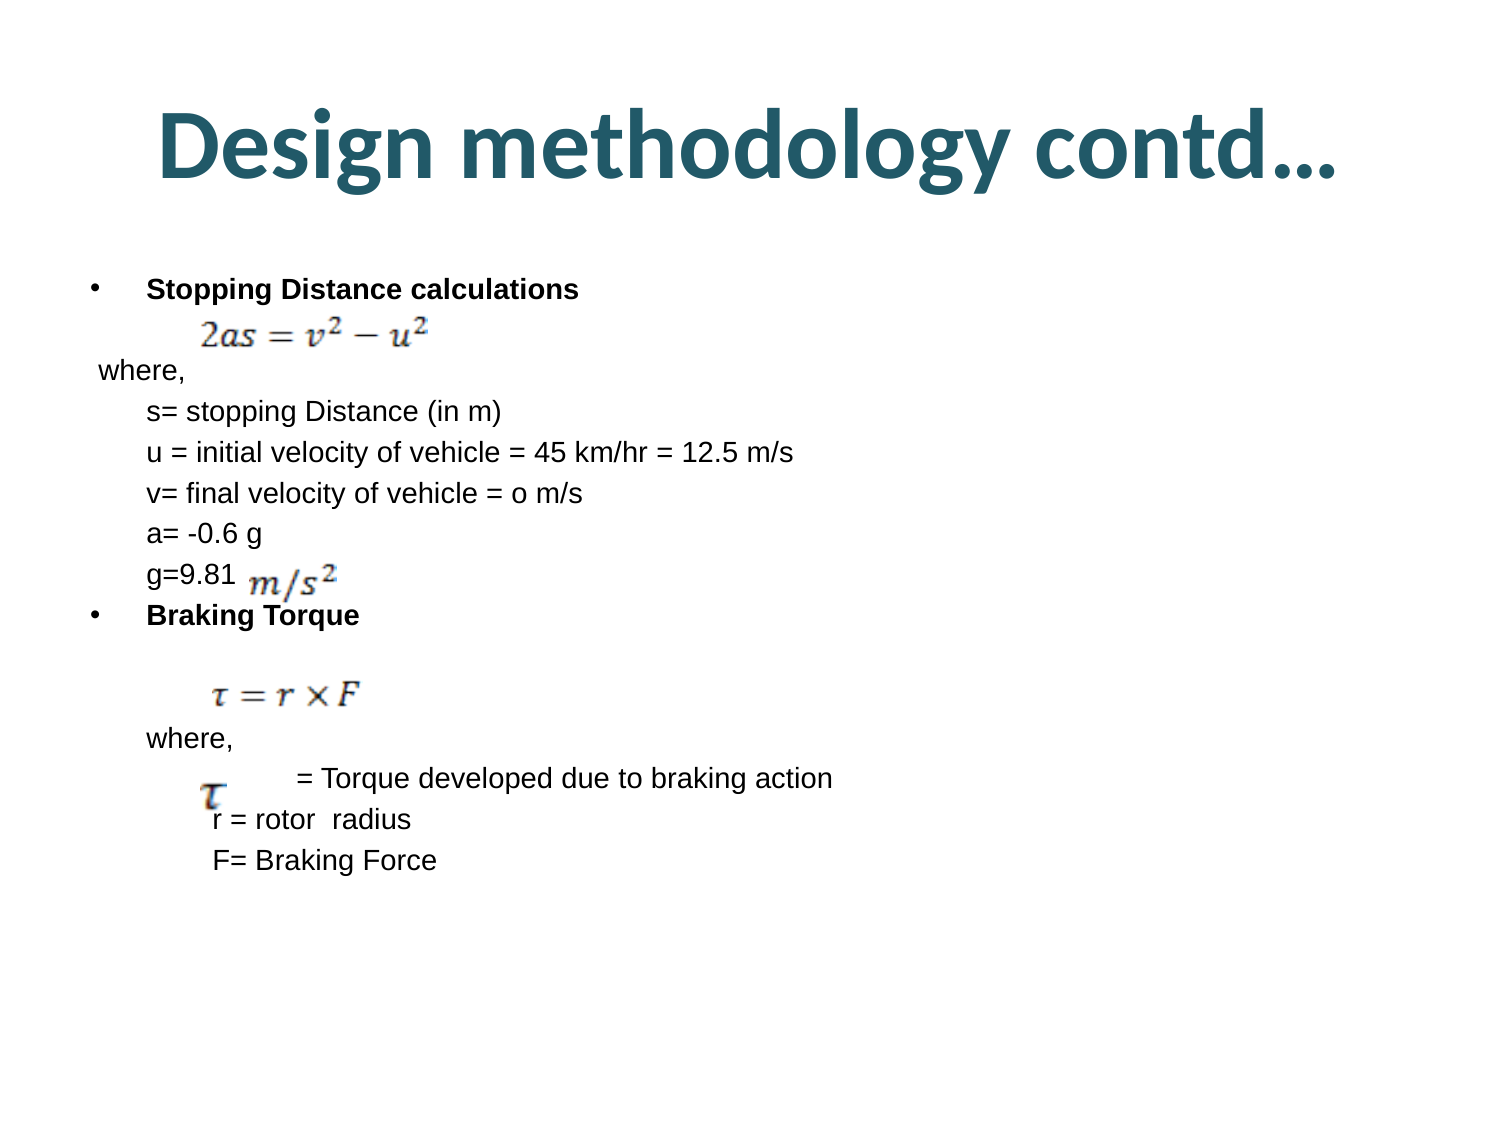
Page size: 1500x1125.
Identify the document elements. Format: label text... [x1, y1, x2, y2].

list Stopping Distance calculations where, s= stopping Distance (in m) u = initial velocity of vehicle = 45 km/hr = 12.5 m/s v= final velocity of vehicle = o m/s a= -0.6 g g=9.81 Braking Torque where, = Torque developed due to braking action r = rotor radius F= Braking Force [75, 262, 1425, 1005]
picture [212, 674, 363, 726]
picture [199, 762, 227, 838]
picture [249, 562, 338, 614]
picture [199, 312, 428, 363]
title Design methodology contd… [75, 45, 1425, 233]
